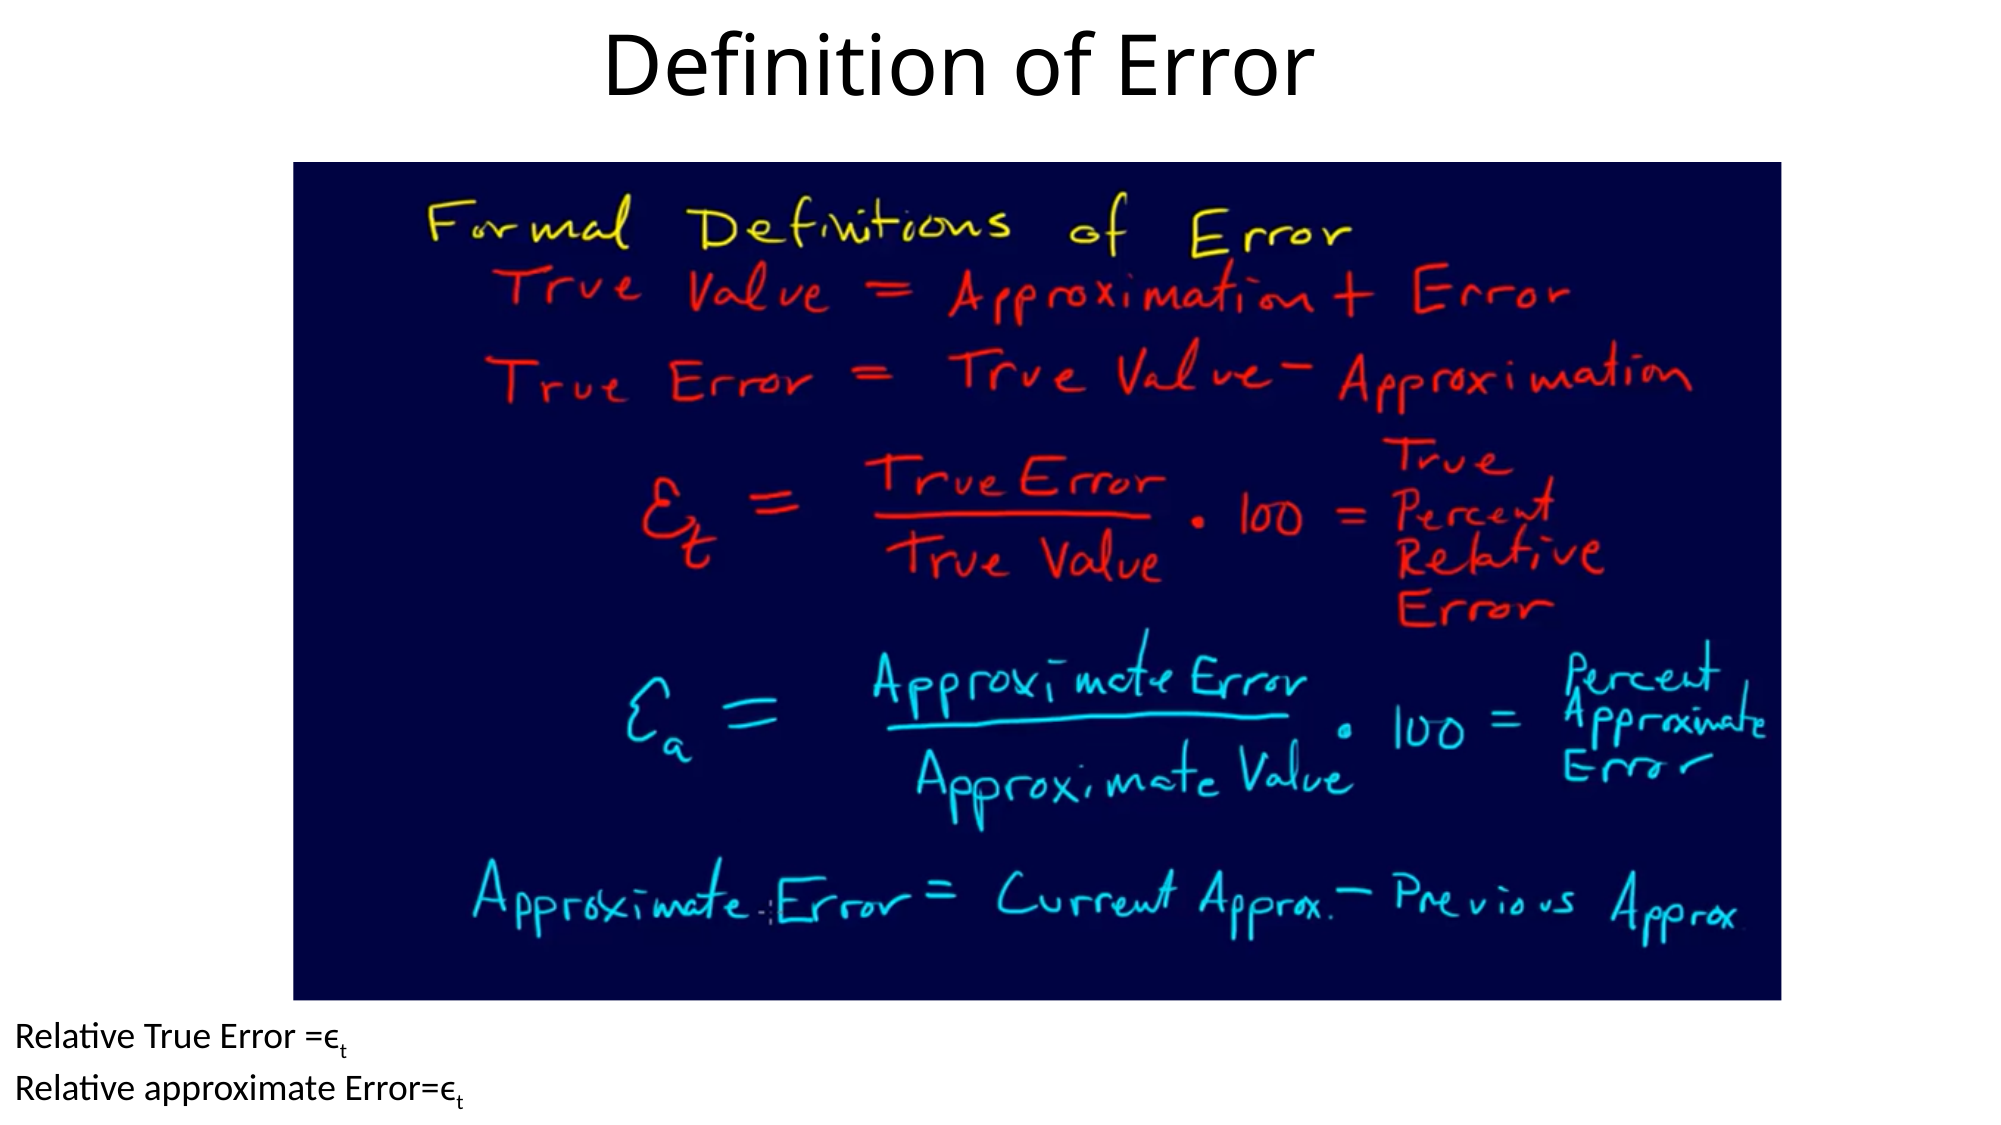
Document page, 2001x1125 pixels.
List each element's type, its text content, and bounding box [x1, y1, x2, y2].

text_box Relative True Error =ϵt Relative approximate Error=ϵt [0, 1004, 664, 1122]
title Definition of Error [96, 14, 1822, 122]
picture [291, 162, 1786, 1005]
